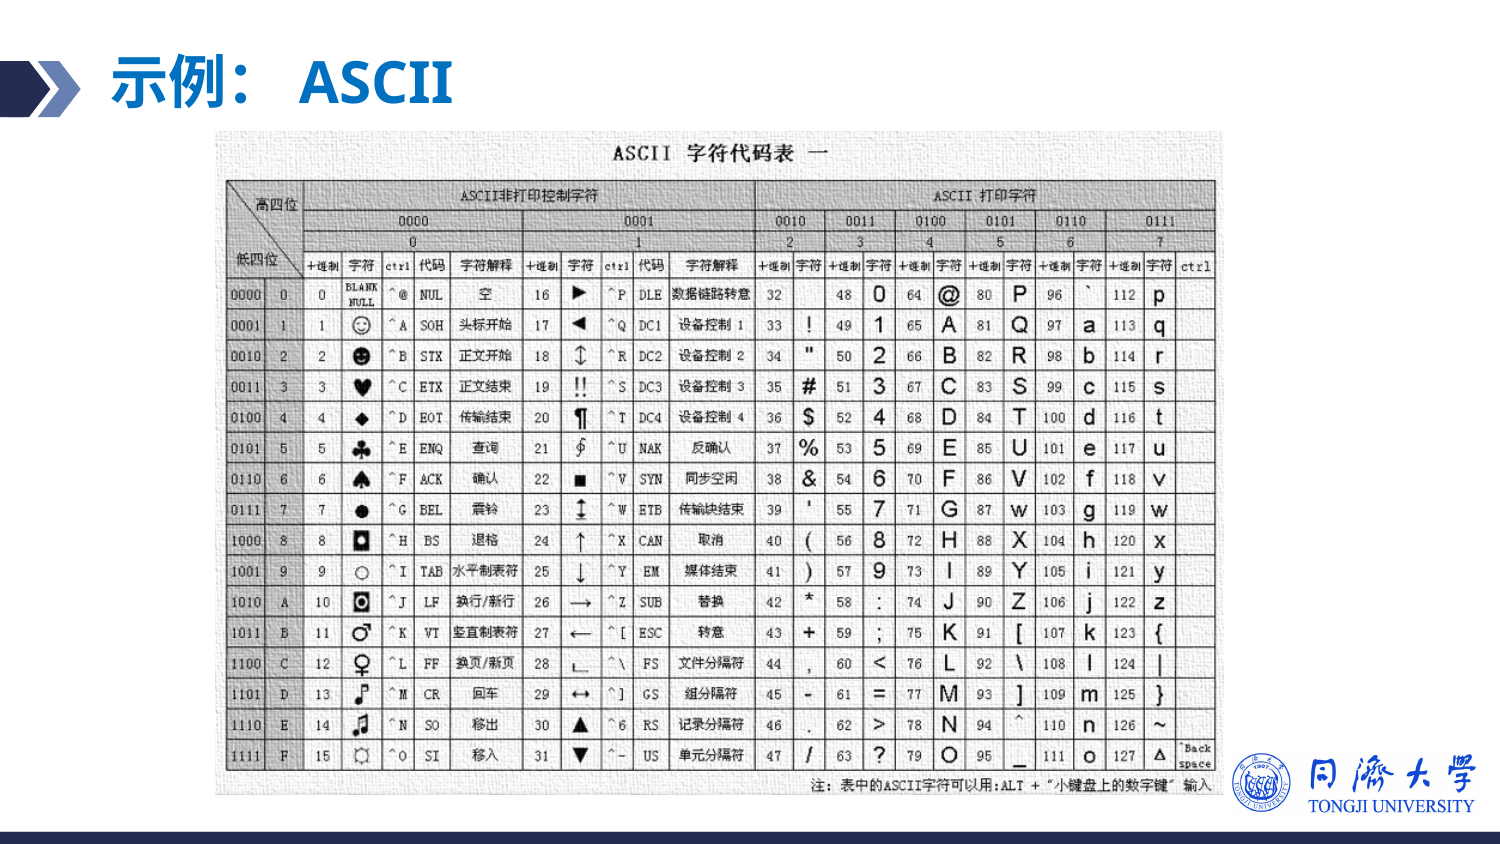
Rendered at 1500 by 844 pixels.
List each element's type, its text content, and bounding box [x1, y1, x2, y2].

title 示例：ASCII [95, 46, 967, 132]
picture [1230, 751, 1480, 815]
picture [215, 131, 1224, 795]
